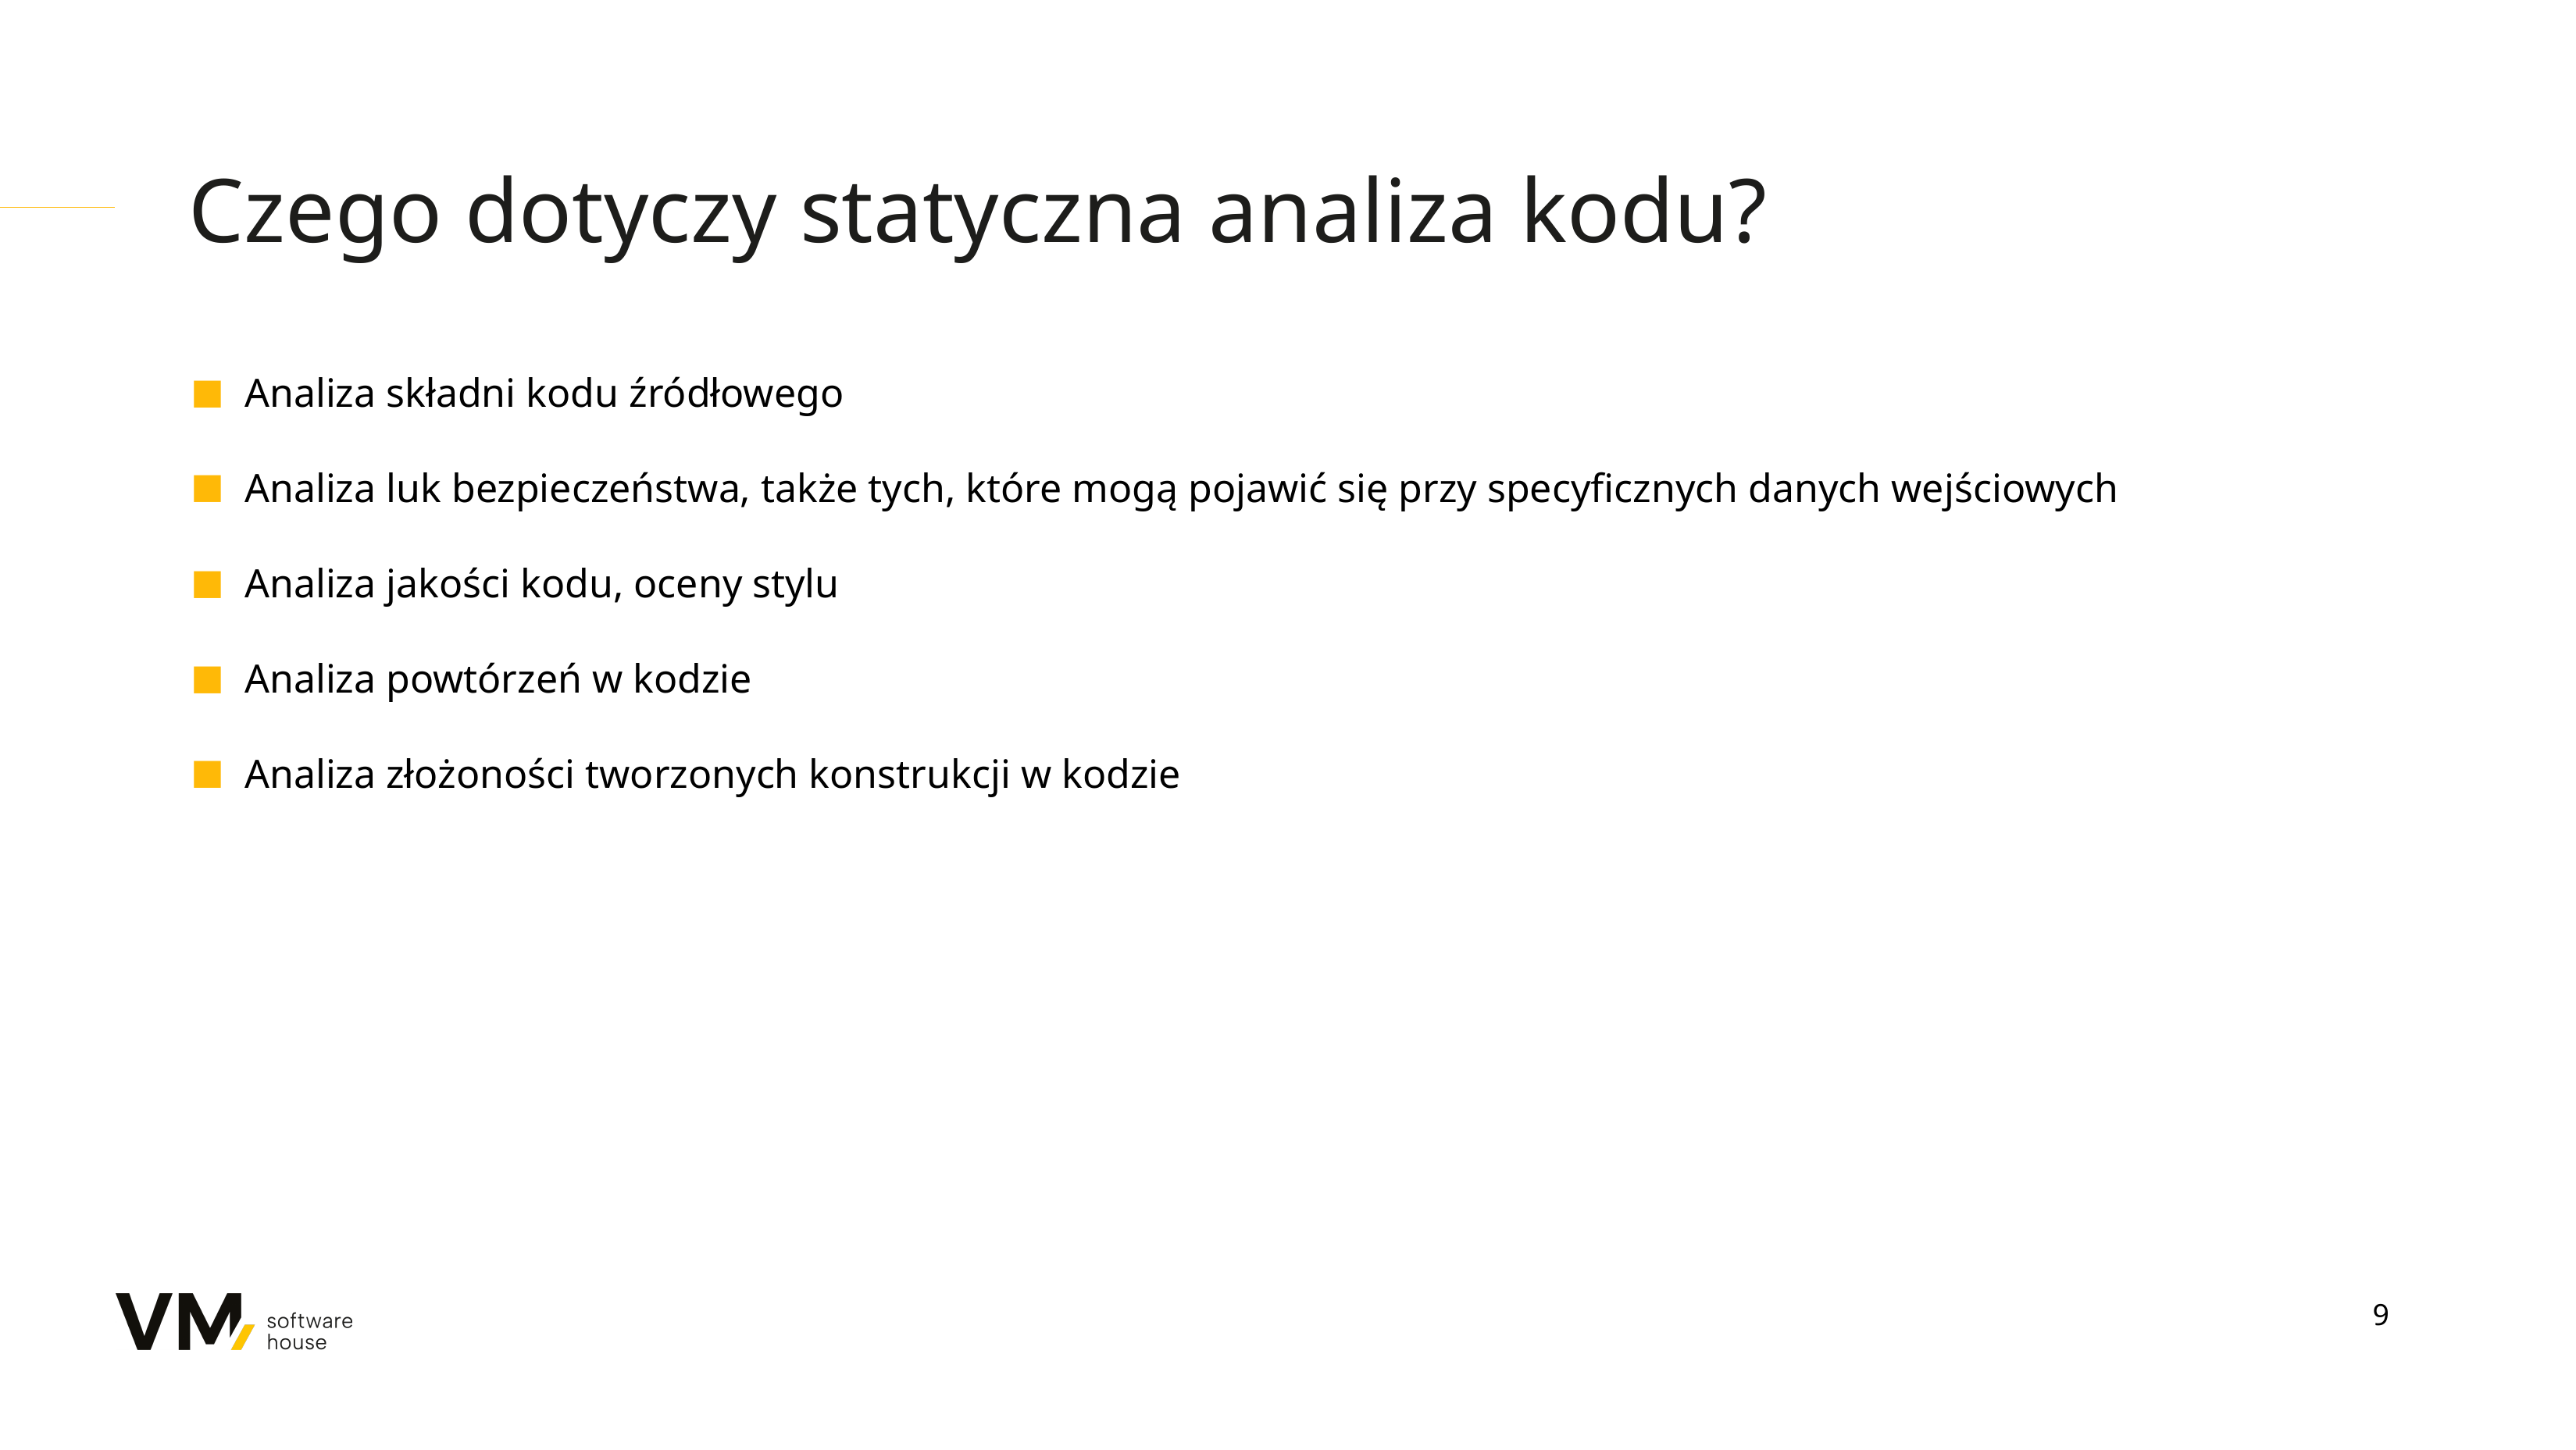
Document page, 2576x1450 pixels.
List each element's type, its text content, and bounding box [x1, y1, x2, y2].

picture [116, 1293, 352, 1350]
title Czego dotyczy statyczna analiza kodu? [177, 148, 2315, 433]
list Analiza składni kodu źródłowego Analiza luk bezpieczeństwa, także tych, które mogą pojawić się przy specyficznych danych wejściowych Analiza jakości kodu, oceny stylu Analiza powtórzeń w kodzie Analiza złożoności tworzonych konstrukcji w kodzie [177, 362, 2399, 1227]
